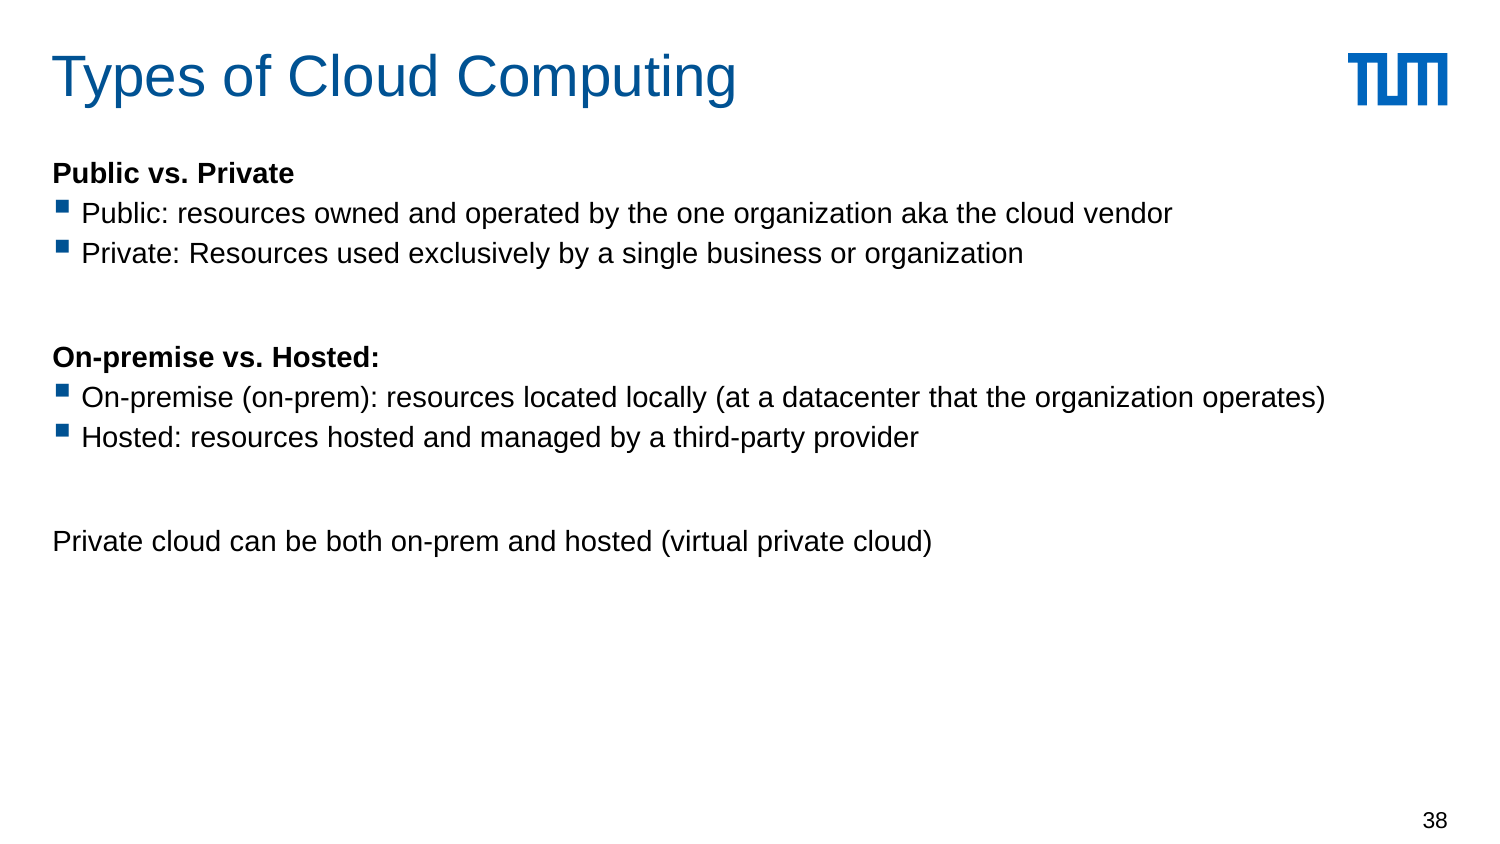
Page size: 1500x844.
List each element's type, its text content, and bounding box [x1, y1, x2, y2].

slide_number 38 [1111, 796, 1448, 842]
title Types of Cloud Computing [50, 41, 1448, 110]
list Public vs. Private Public: resources owned and operated by the one organization aka the cloud vendor Private: Resources used exclusively by a single business or organization On-premise vs. Hosted: On-premise (on-prem): resources located locally (at a datacenter that the organization operates) Hosted: resources hosted and managed by a third-party provider Private cloud can be both on-prem and hosted (virtual private cloud) [52, 149, 1449, 771]
